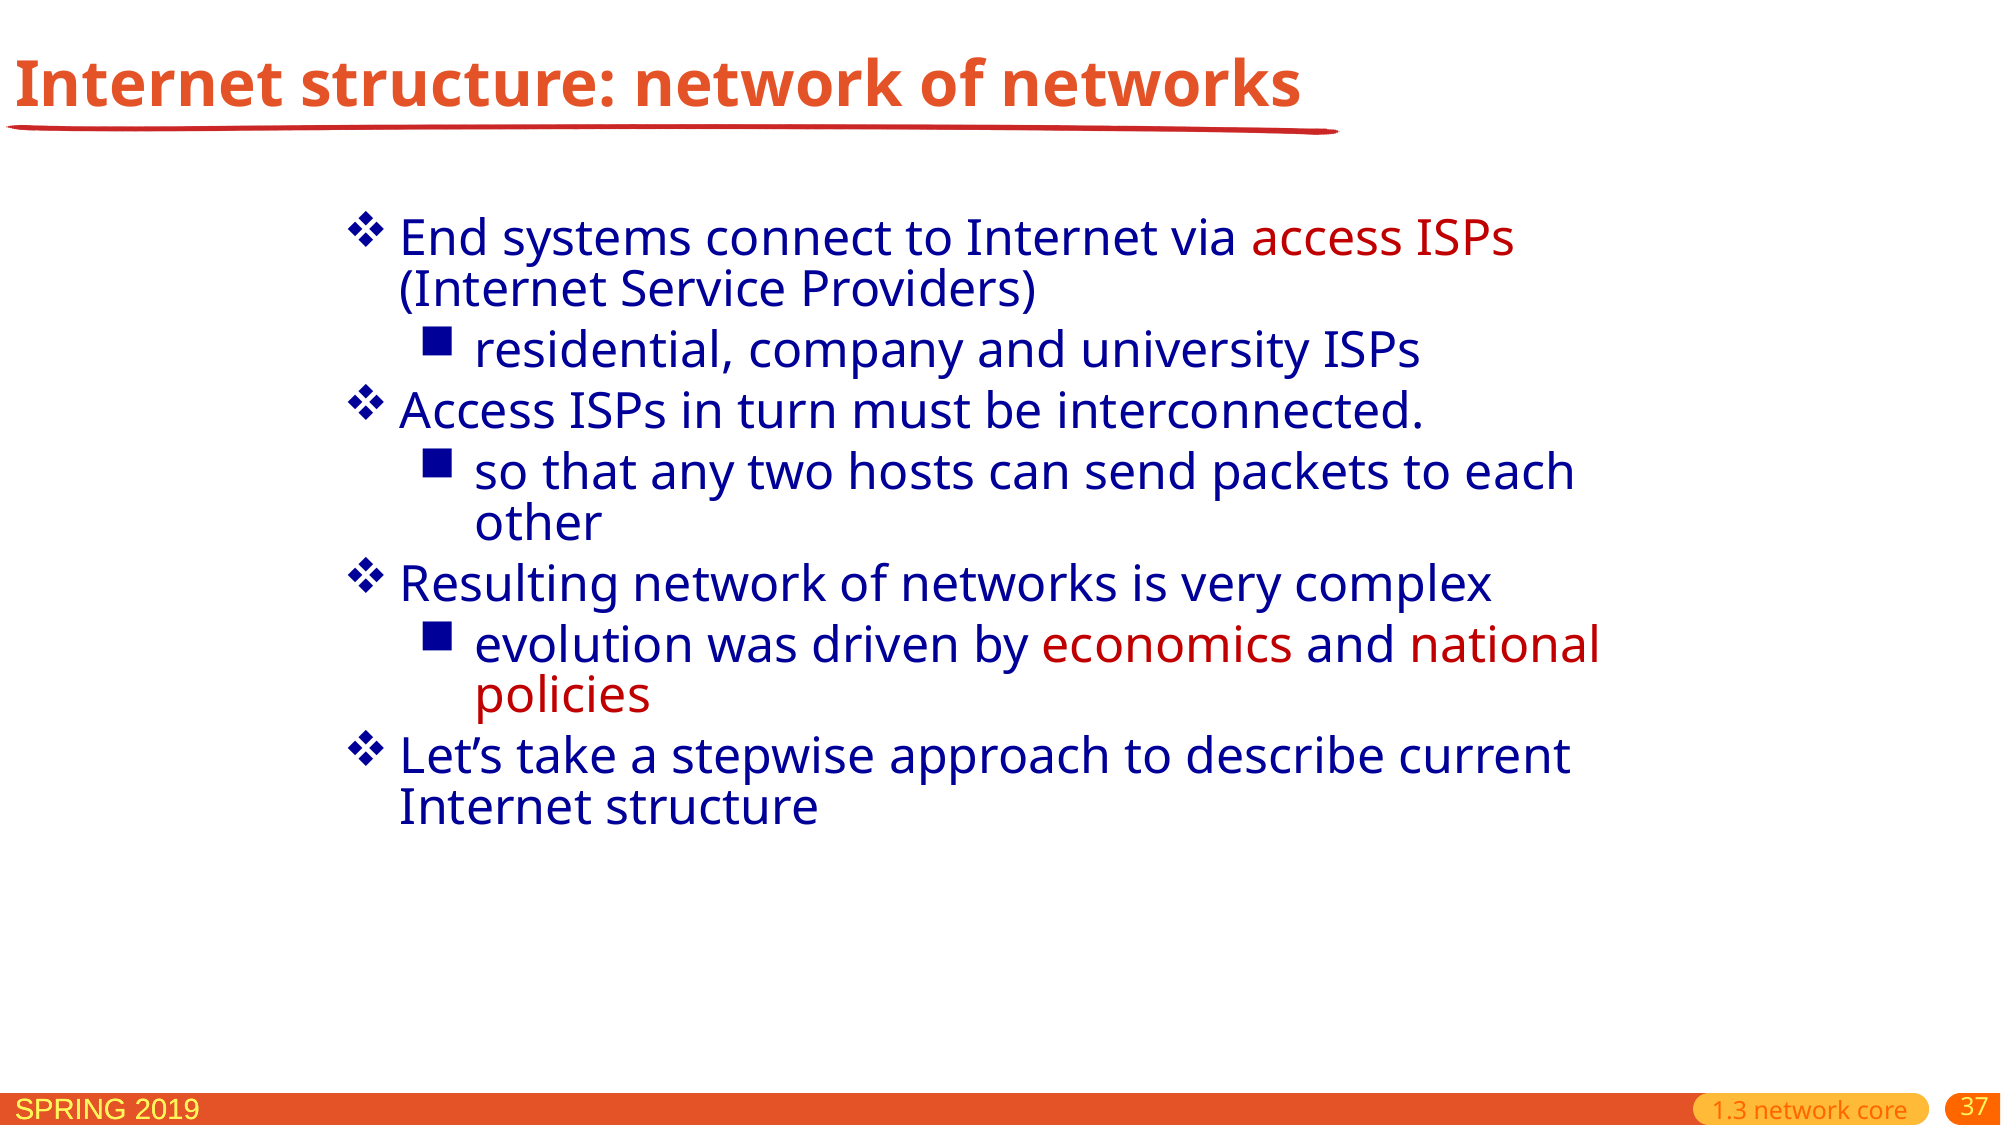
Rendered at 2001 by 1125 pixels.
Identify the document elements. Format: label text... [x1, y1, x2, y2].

text_box End systems connect to Internet via access ISPs (Internet Service Providers) residential, company and university ISPs Access ISPs in turn must be interconnected. so that any two hosts can send packets to each other Resulting network of networks is very complex evolution was driven by economics and national policies Let’s take a stepwise approach to describe current Internet structure [328, 207, 1674, 970]
footer 1.3 network core [1696, 1094, 1925, 1125]
title Internet structure: network of networks [0, 27, 1382, 134]
slide_number 37 [1944, 1092, 2000, 1125]
picture [0, 120, 1355, 138]
